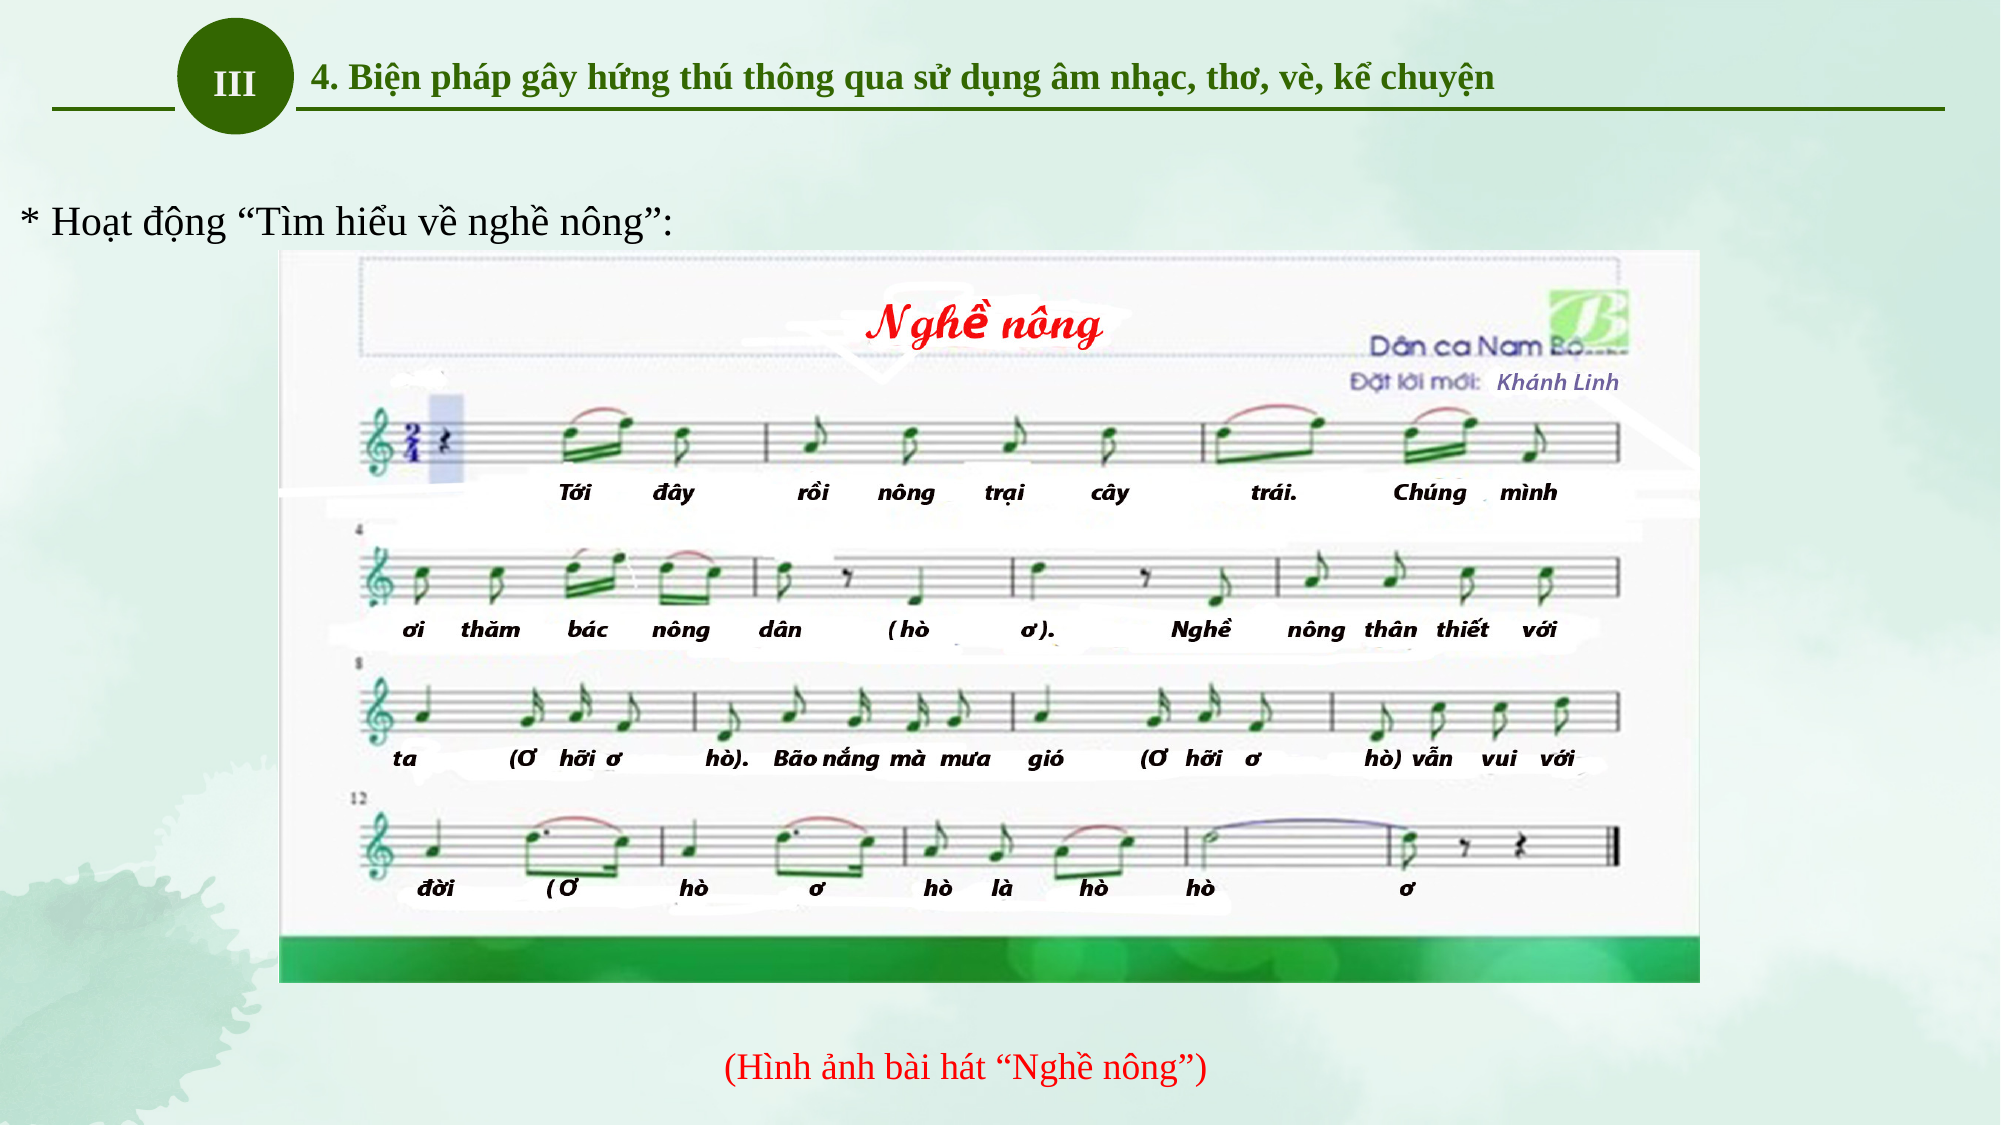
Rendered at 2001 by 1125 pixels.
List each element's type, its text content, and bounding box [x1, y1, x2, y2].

text_box 4. Biện pháp gây hứng thú thông qua sử dụng âm nhạc, thơ, vè, kể chuyện [296, 44, 2000, 105]
picture [0, 0, 2001, 1125]
text_box * Hoạt động “Tìm hiểu về nghề nông”: [19, 168, 1395, 244]
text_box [175, 17, 294, 135]
text_box (Hình ảnh bài hát “Nghề nông”) [709, 1012, 1223, 1095]
